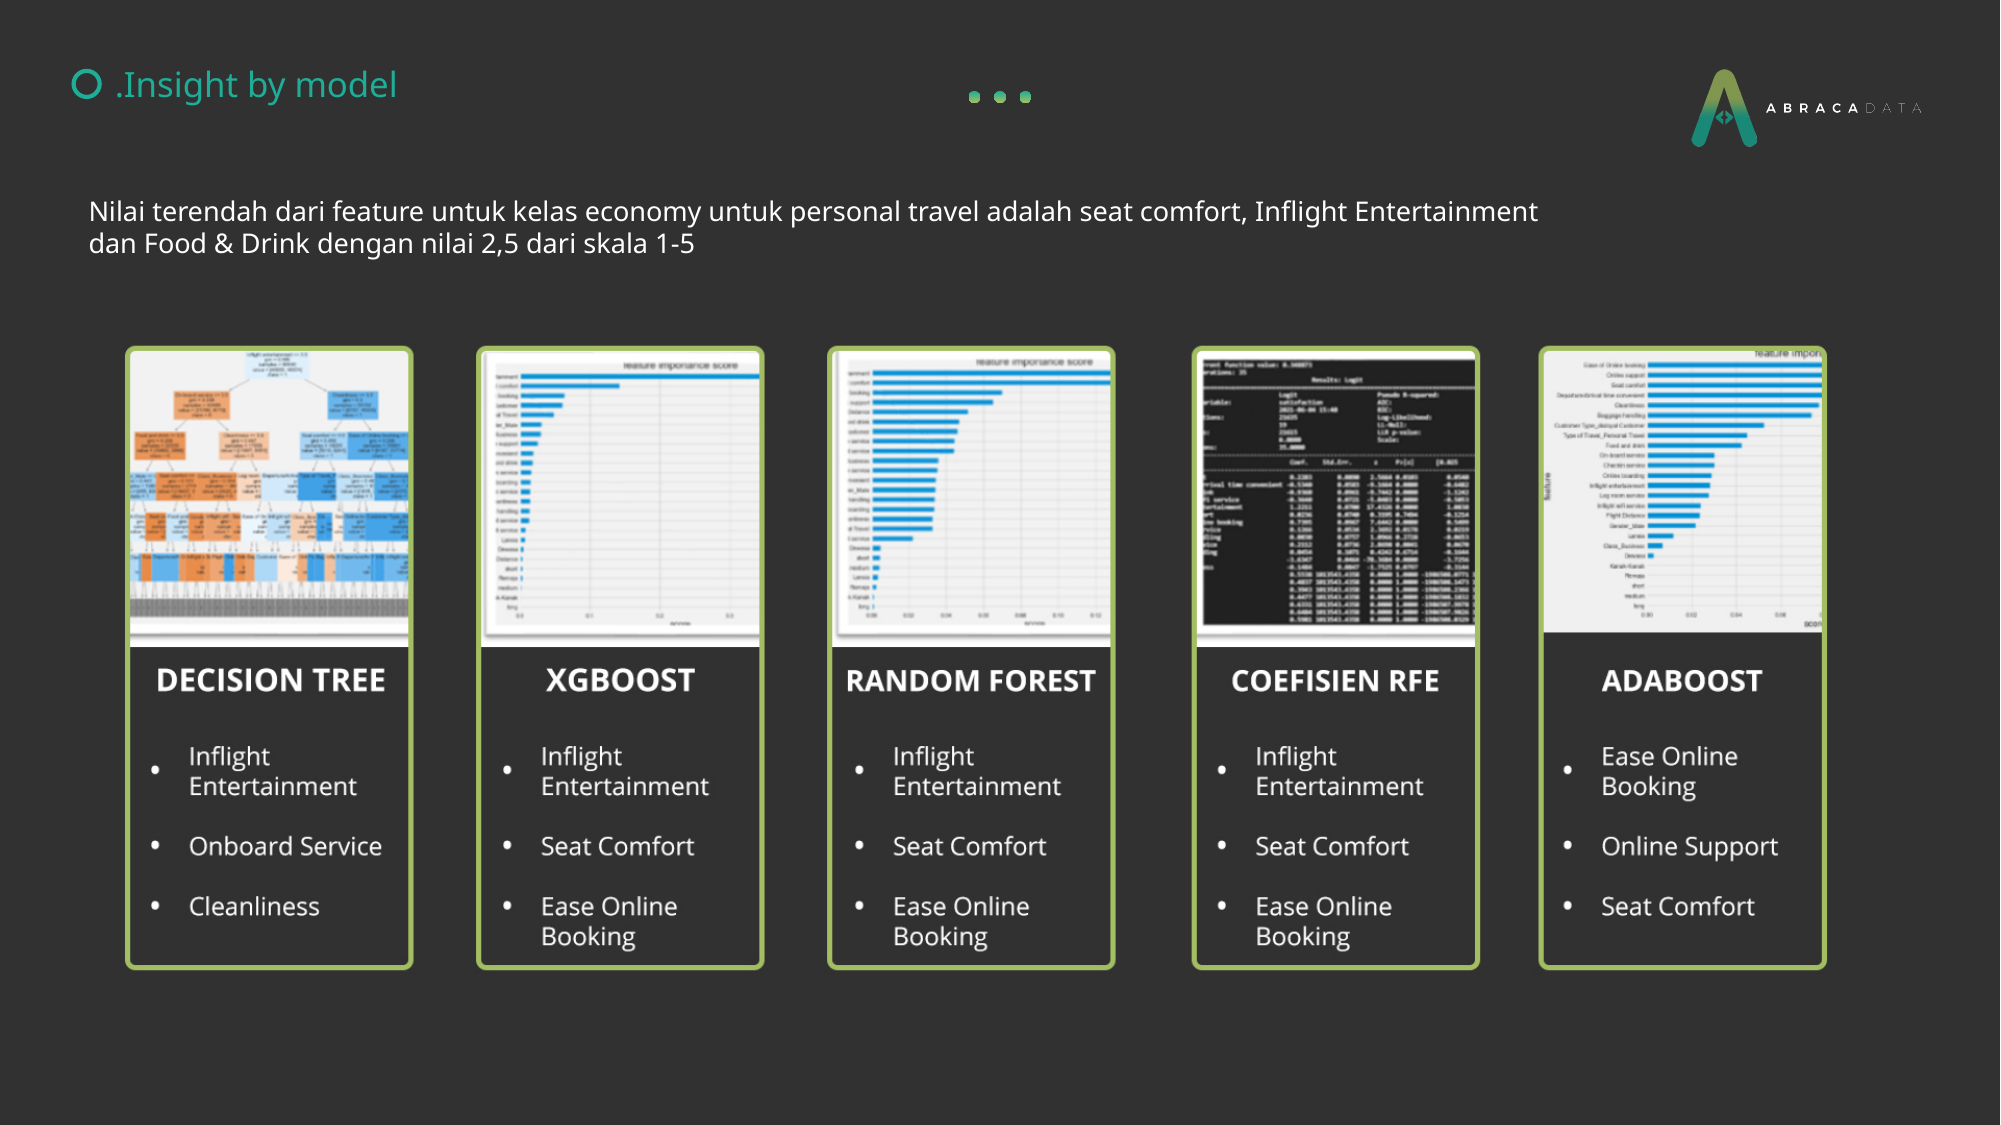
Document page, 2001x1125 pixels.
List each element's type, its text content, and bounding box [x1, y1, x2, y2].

text_box .Insight by model [99, 52, 459, 107]
text_box [72, 69, 99, 99]
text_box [968, 91, 1032, 103]
picture [0, 36, 2000, 1125]
